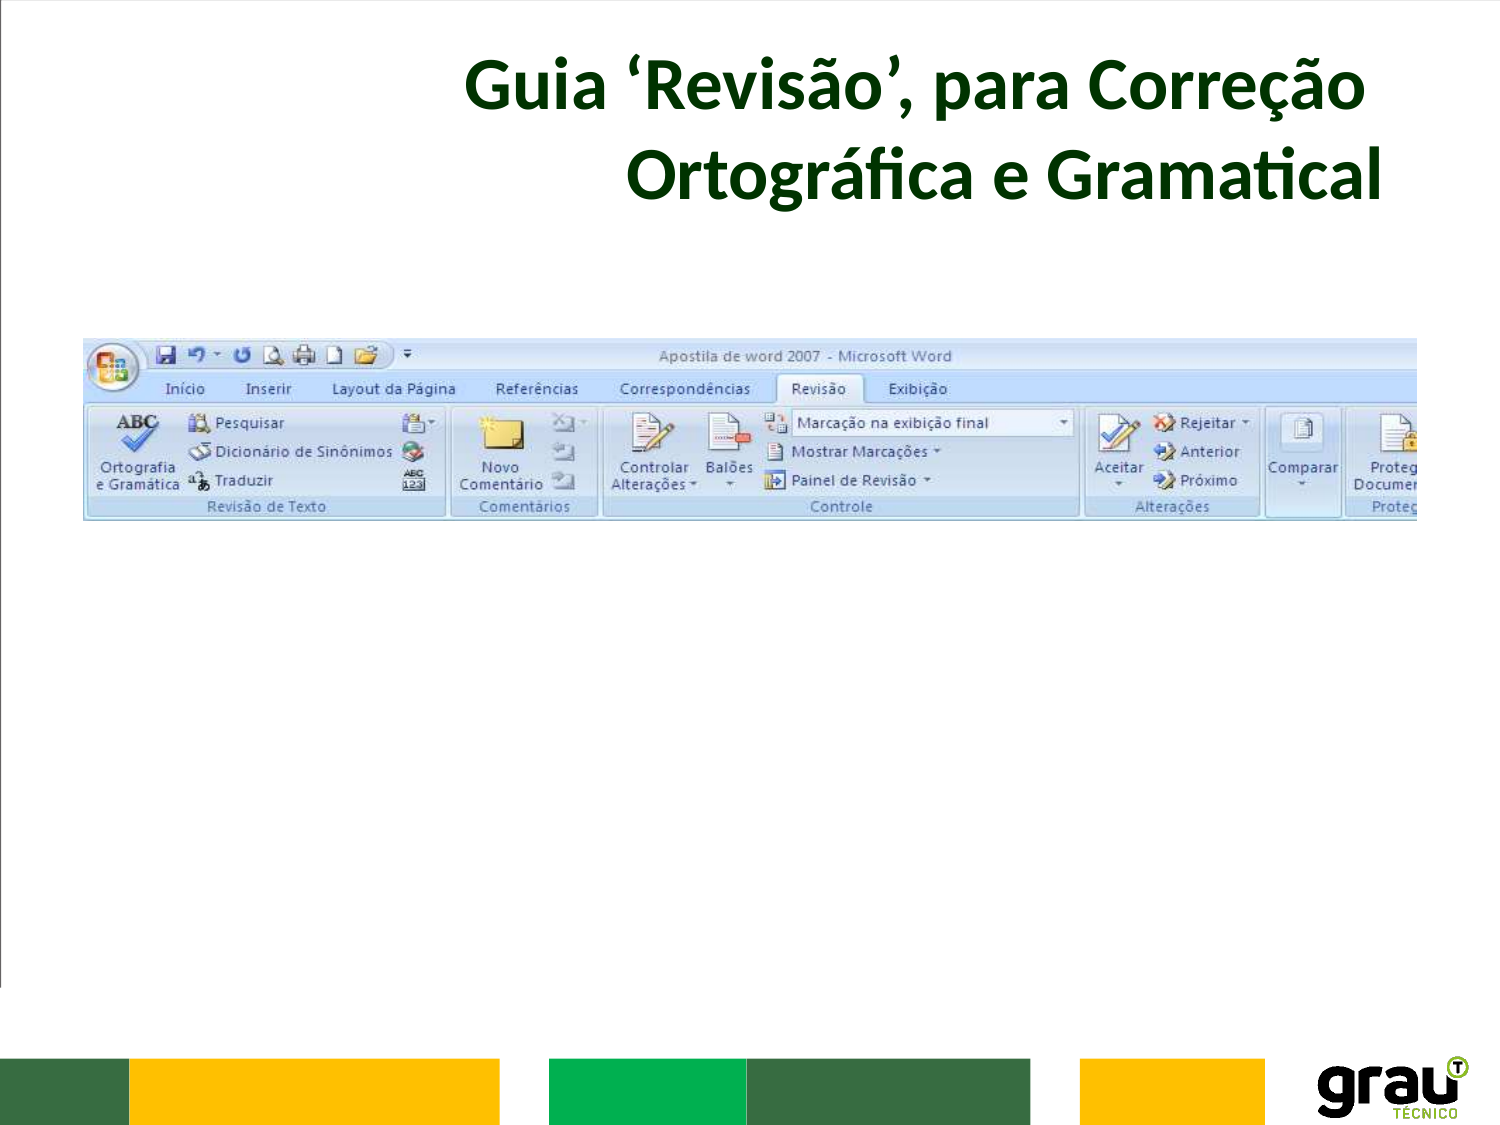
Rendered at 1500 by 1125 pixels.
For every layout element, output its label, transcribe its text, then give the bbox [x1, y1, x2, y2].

picture [1316, 1055, 1470, 1121]
title Guia ‘Revisão’, para Correção Ortográfica e Gramatical [49, 30, 1400, 219]
picture [0, 0, 1500, 987]
